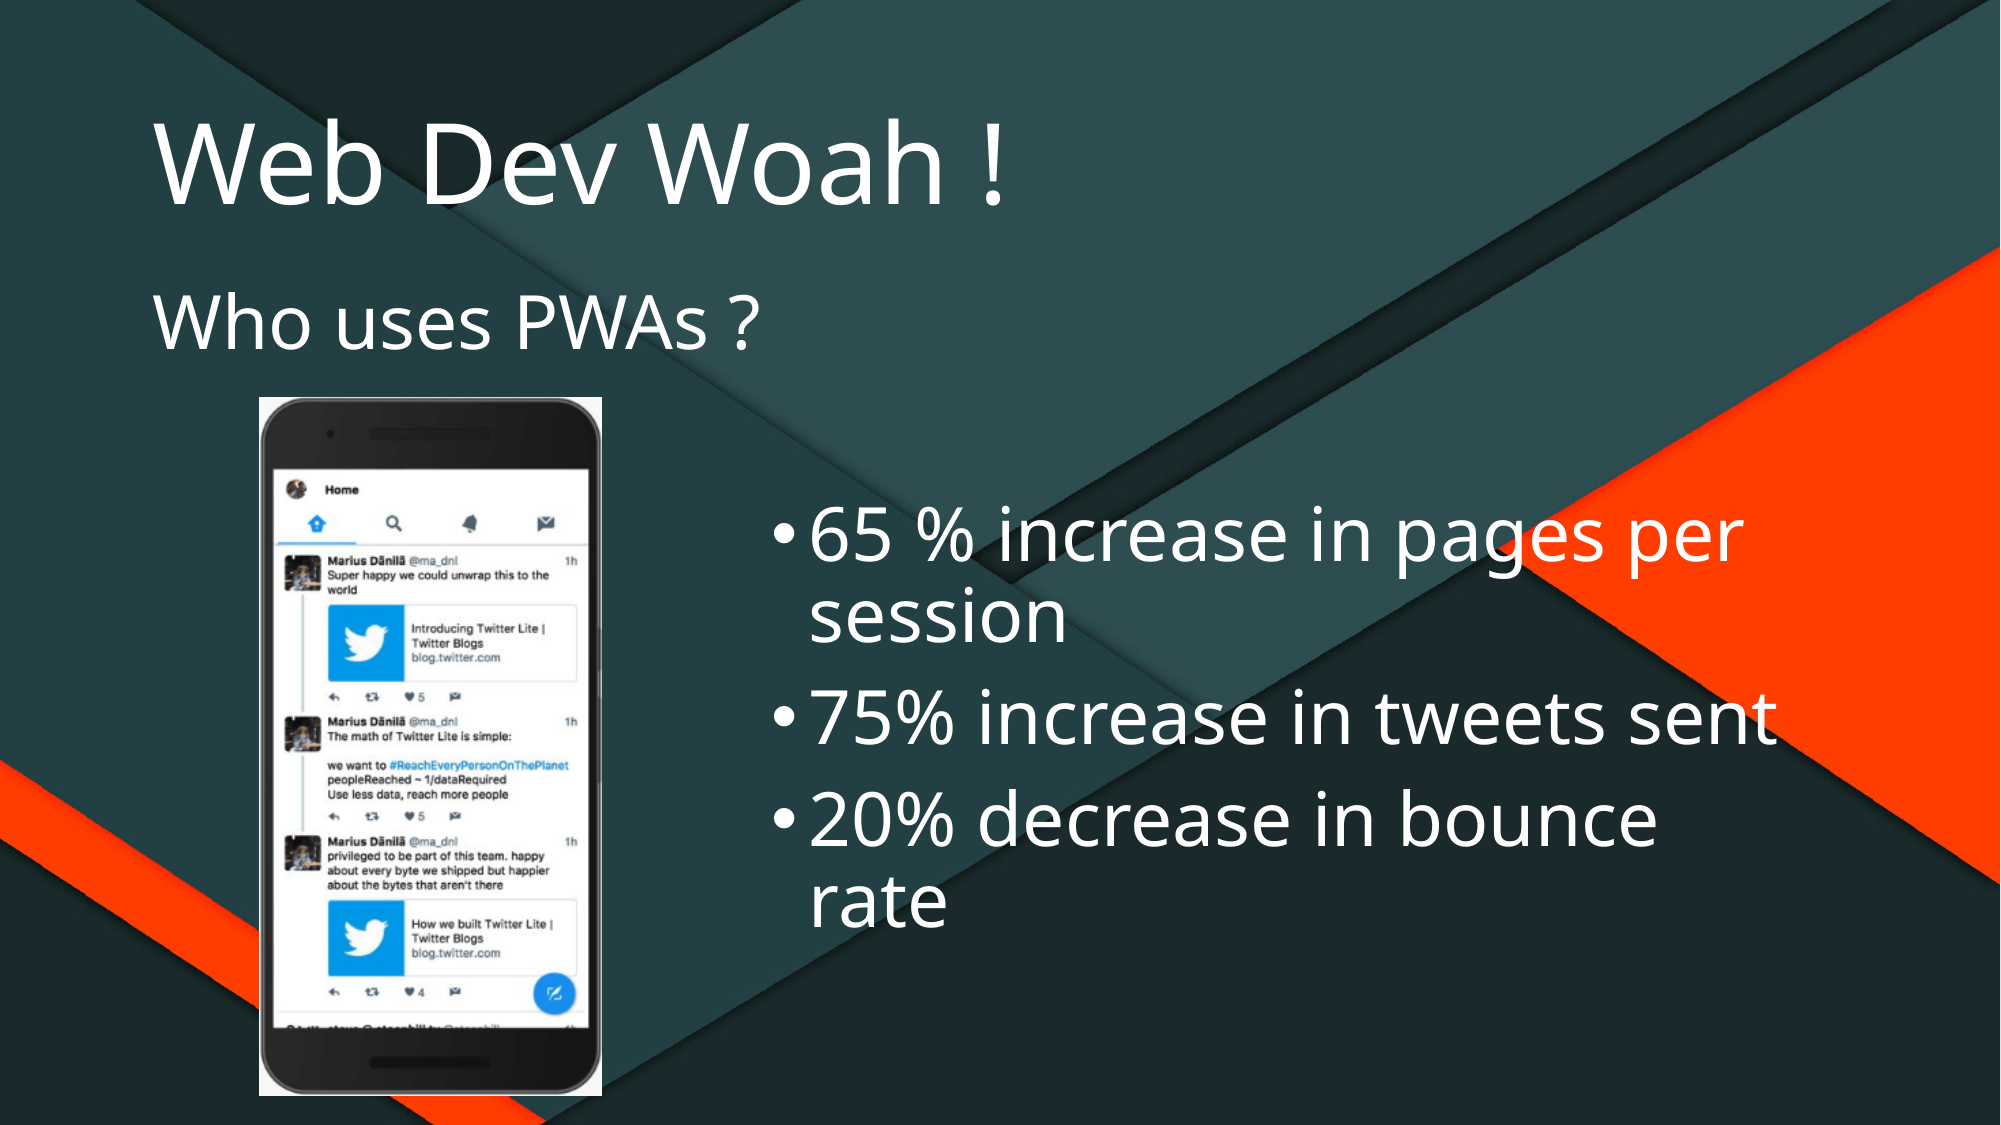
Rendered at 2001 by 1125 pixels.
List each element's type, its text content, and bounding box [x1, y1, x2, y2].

list Who uses PWAs ? [137, 277, 1221, 379]
text_box 65 % increase in pages per session 75% increase in tweets sent 20% decrease in bounce rate [756, 378, 1827, 1125]
title Web Dev Woah ! [137, 59, 1863, 278]
picture [0, 0, 2001, 1125]
